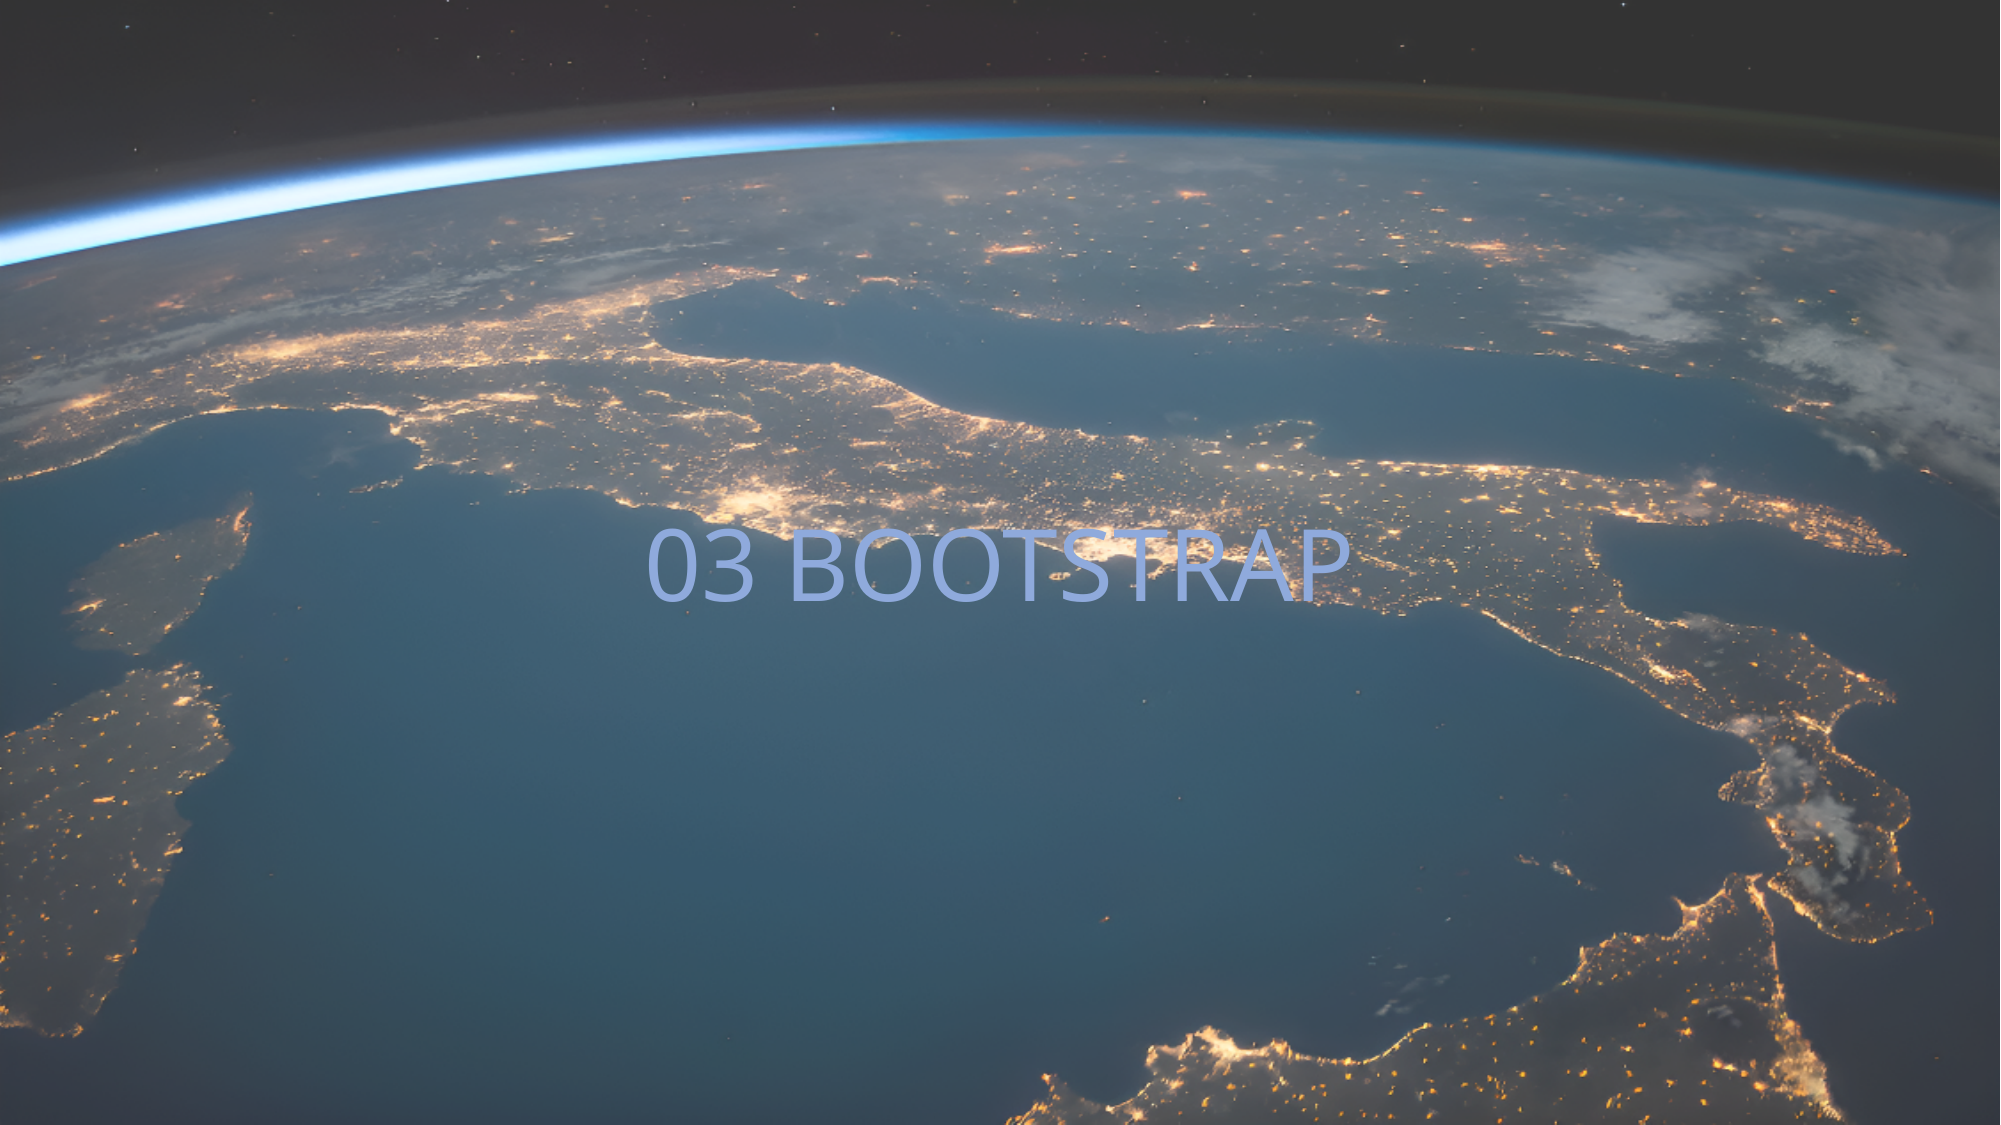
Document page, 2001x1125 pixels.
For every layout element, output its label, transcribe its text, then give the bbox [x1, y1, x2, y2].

text_box 03 BOOTSTRAP [629, 494, 1371, 629]
